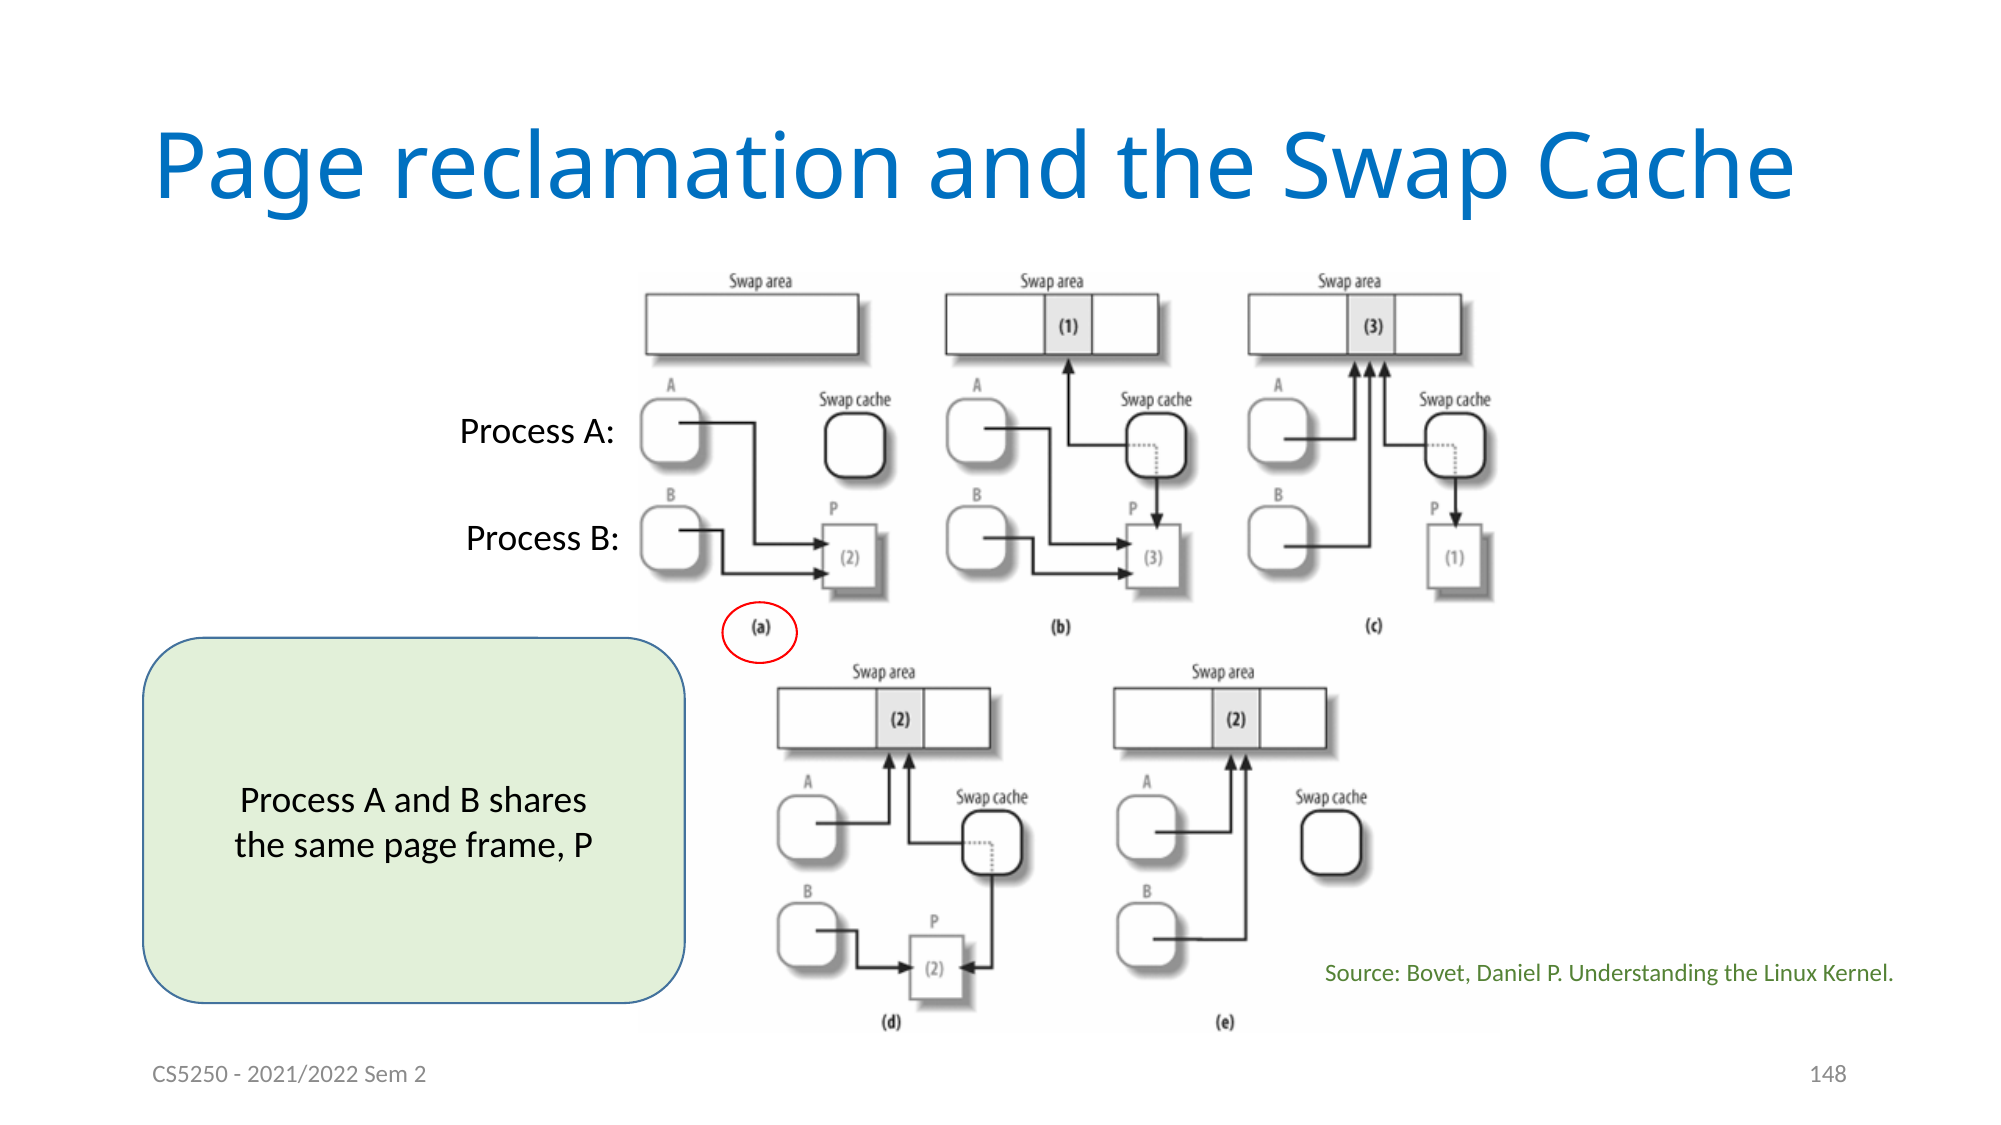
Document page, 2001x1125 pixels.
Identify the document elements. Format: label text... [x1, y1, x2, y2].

slide_number CS5250 - 2021/2022 Sem 2 [137, 1042, 588, 1103]
slide_number 148 [1412, 1042, 1863, 1103]
title Page reclamation and the Swap Cache [137, 59, 1863, 278]
picture [626, 250, 1534, 1068]
text_box Source: Bovet, Daniel P. Understanding the Linux Kernel. [1534, 948, 1911, 994]
text_box Process A and B shares the same page frame, P [142, 636, 626, 1005]
text_box Process A: [445, 398, 626, 459]
text_box Process B: [451, 505, 626, 566]
